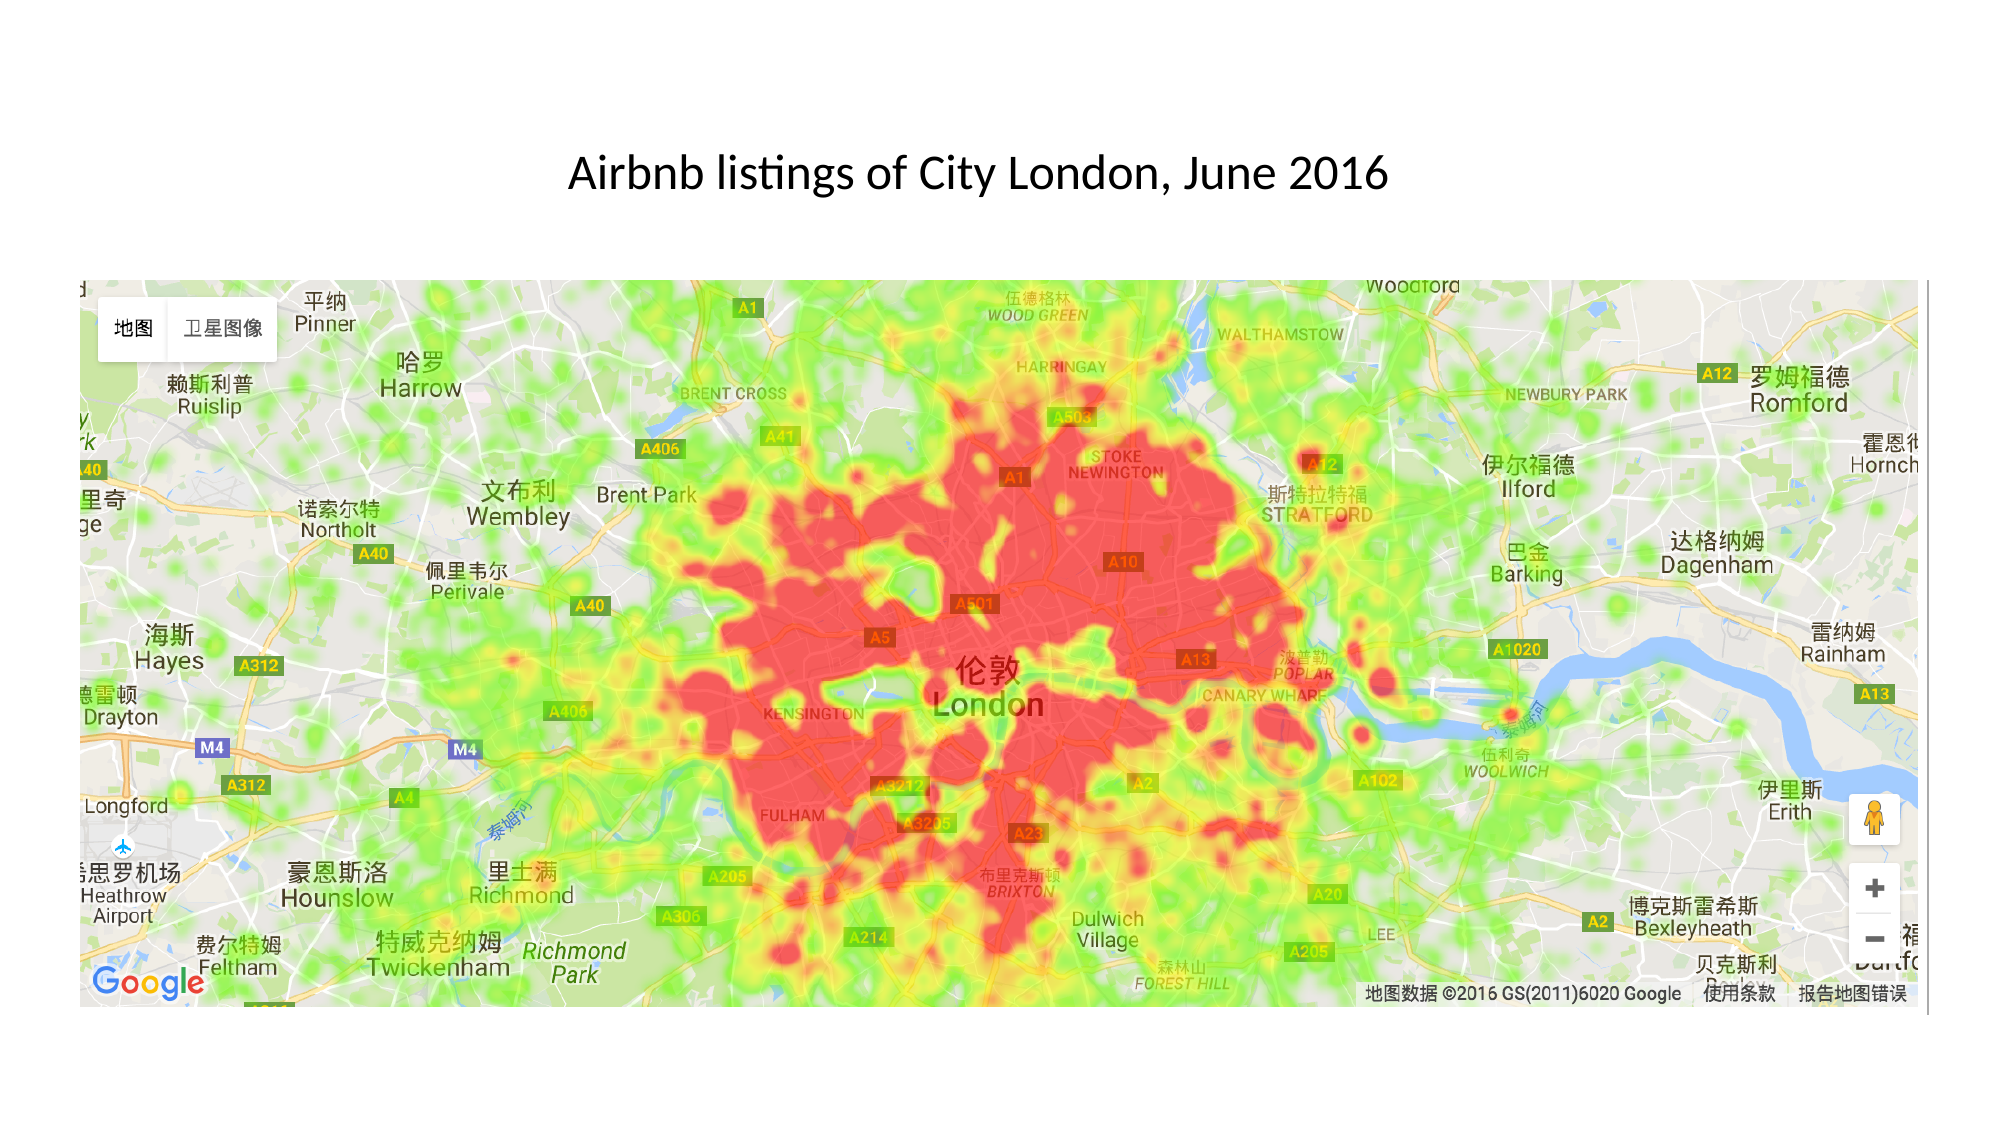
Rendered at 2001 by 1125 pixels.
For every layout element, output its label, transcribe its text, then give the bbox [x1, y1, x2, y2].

picture [77, 280, 1933, 1015]
text_box Airbnb listings of City London, June 2016 [553, 132, 1410, 208]
